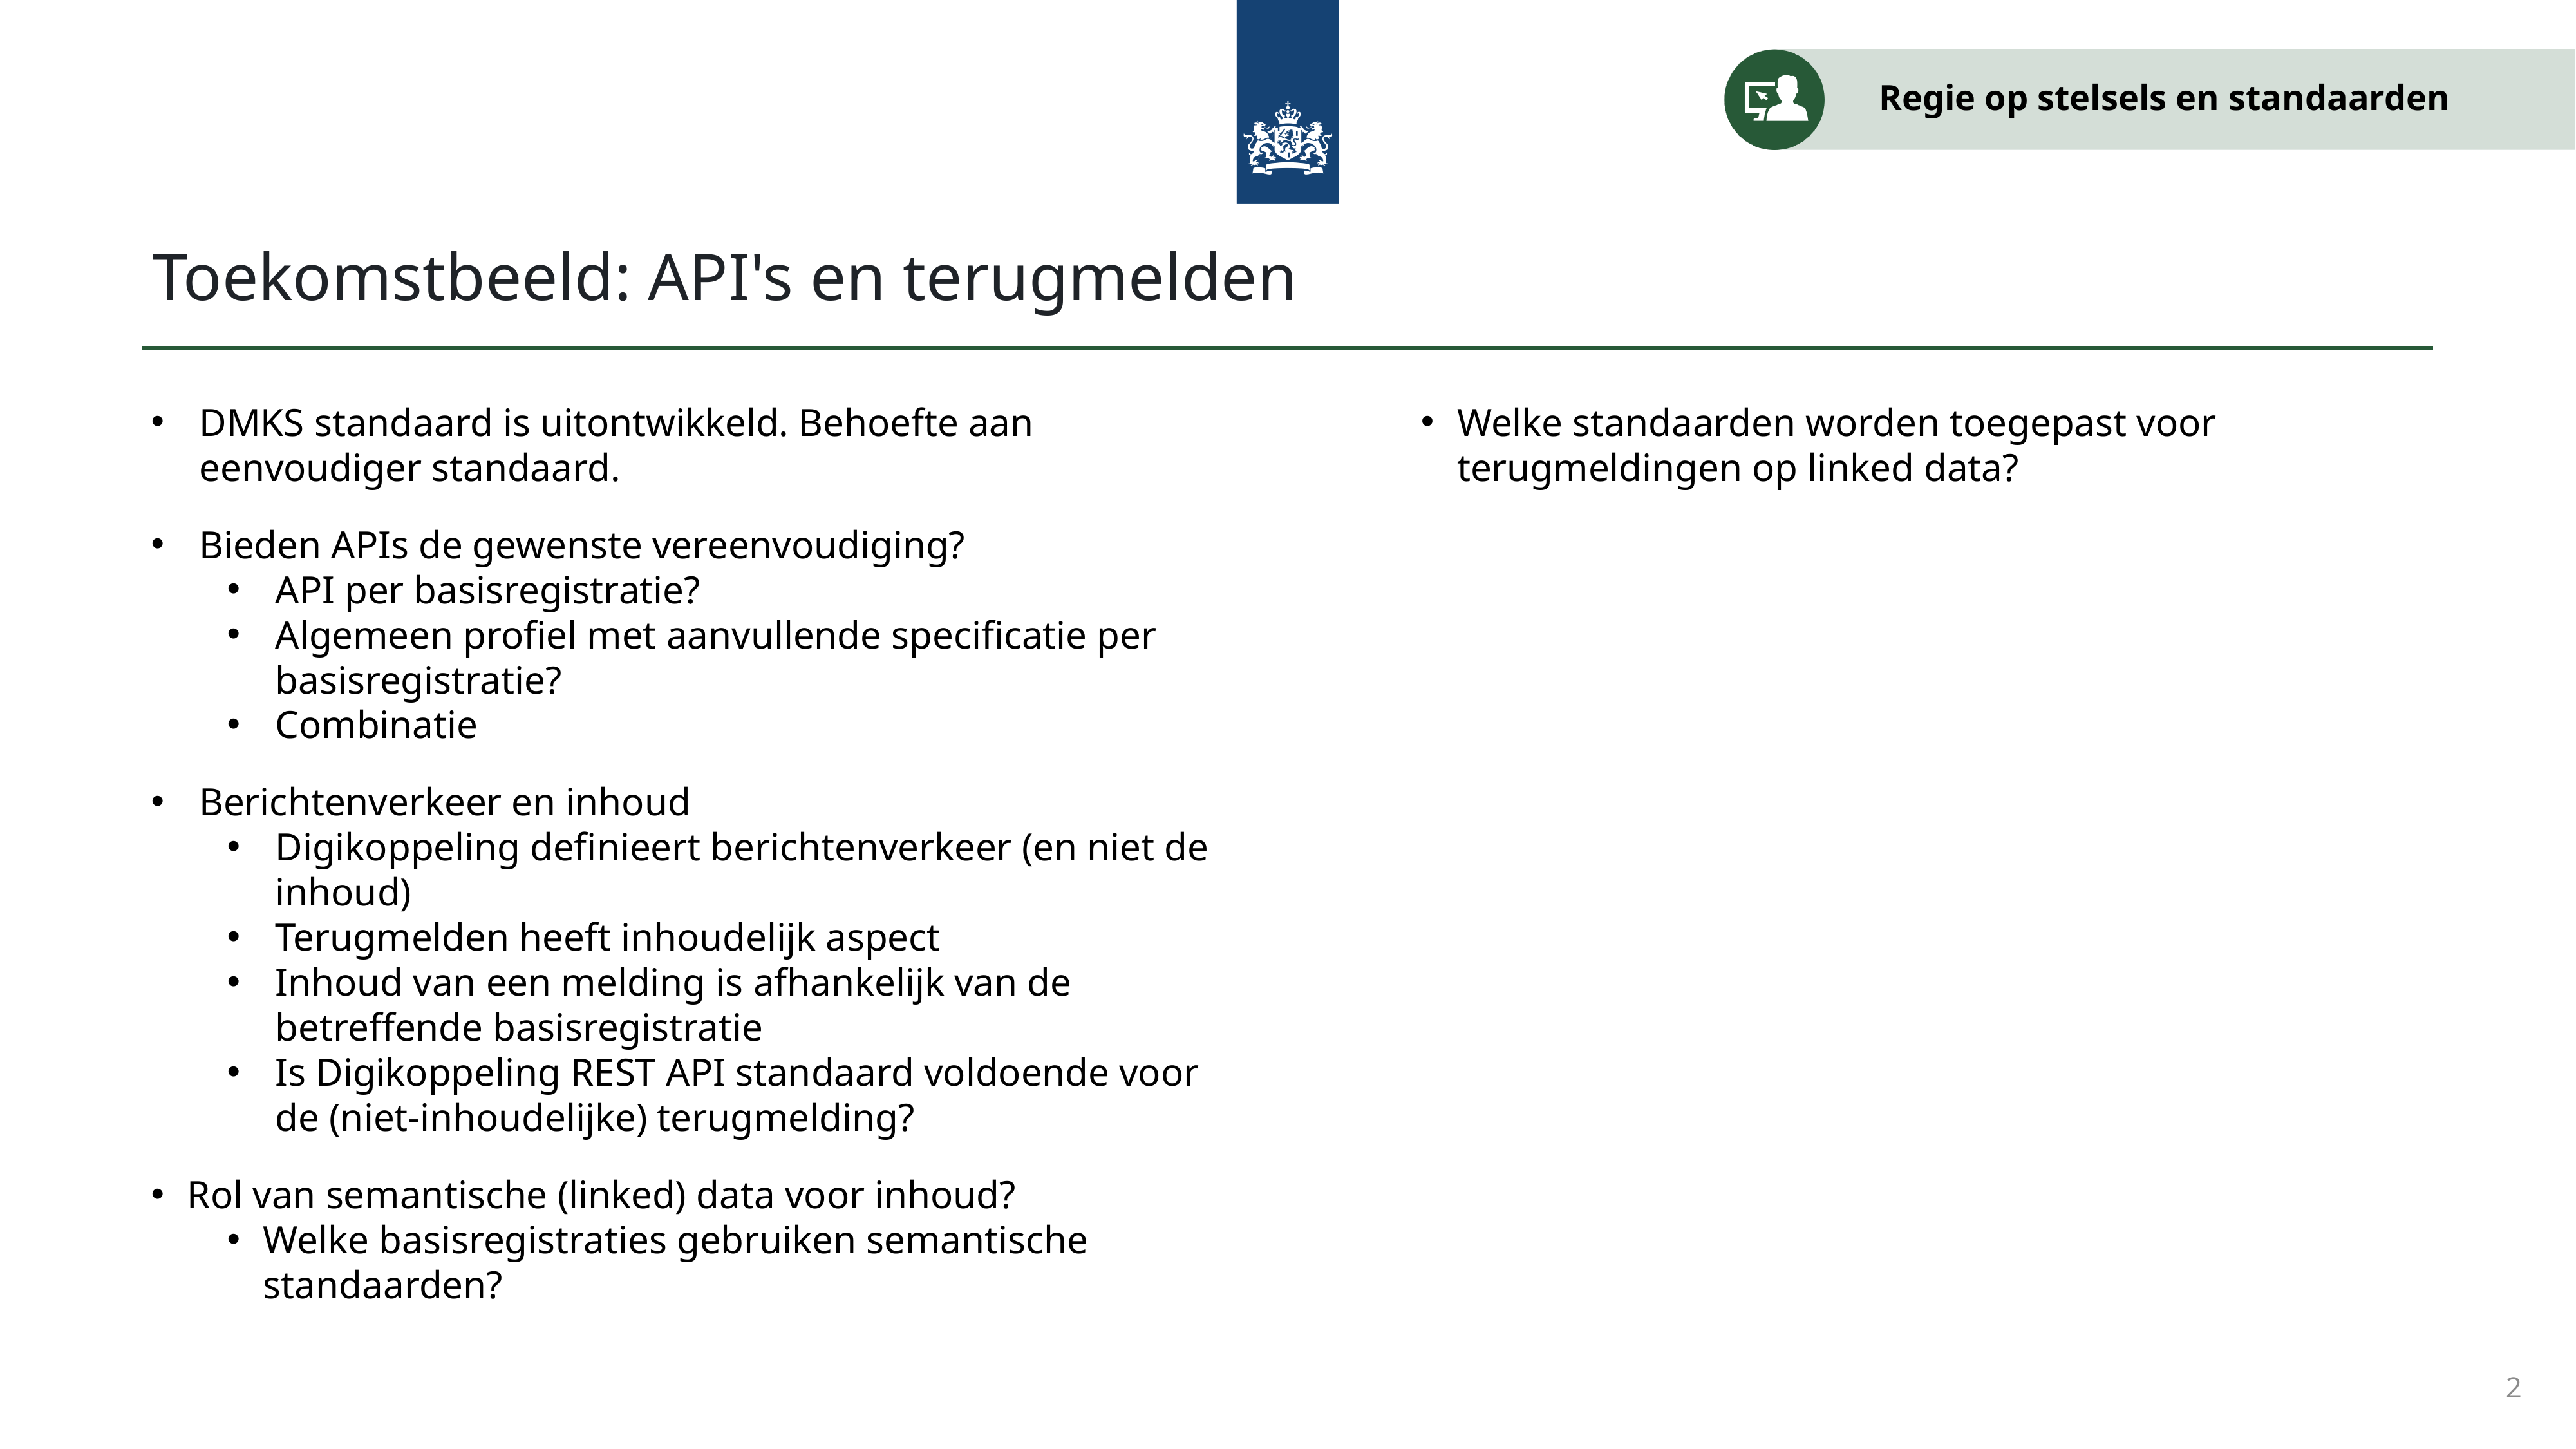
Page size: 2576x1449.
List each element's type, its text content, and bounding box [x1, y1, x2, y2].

slide_number 2 [2367, 1350, 2532, 1428]
title Toekomstbeeld: API's en terugmelden [142, 182, 2436, 319]
list DMKS standaard is uitontwikkeld. Behoefte aan eenvoudiger standaard. Bieden APIs de gewenste vereenvoudiging? API per basisregistratie? Algemeen profiel met aanvullende specificatie per basisregistratie? Combinatie Berichtenverkeer en inhoud Digikoppeling definieert berichtenverkeer (en niet de inhoud) Terugmelden heeft inhoudelijk aspect Inhoud van een melding is afhankelijk van de betreffende basisregistratie Is Digikoppeling REST API standaard voldoende voor de (niet-inhoudelijke) terugmelding? Rol van semantische (linked) data voor inhoud? Welke basisregistraties gebruiken semantische standaarden? Welke standaarden worden toegepast voor terugmeldingen op linked data? [141, 393, 2434, 1313]
picture [1723, 49, 2576, 150]
picture [1236, 0, 1339, 182]
